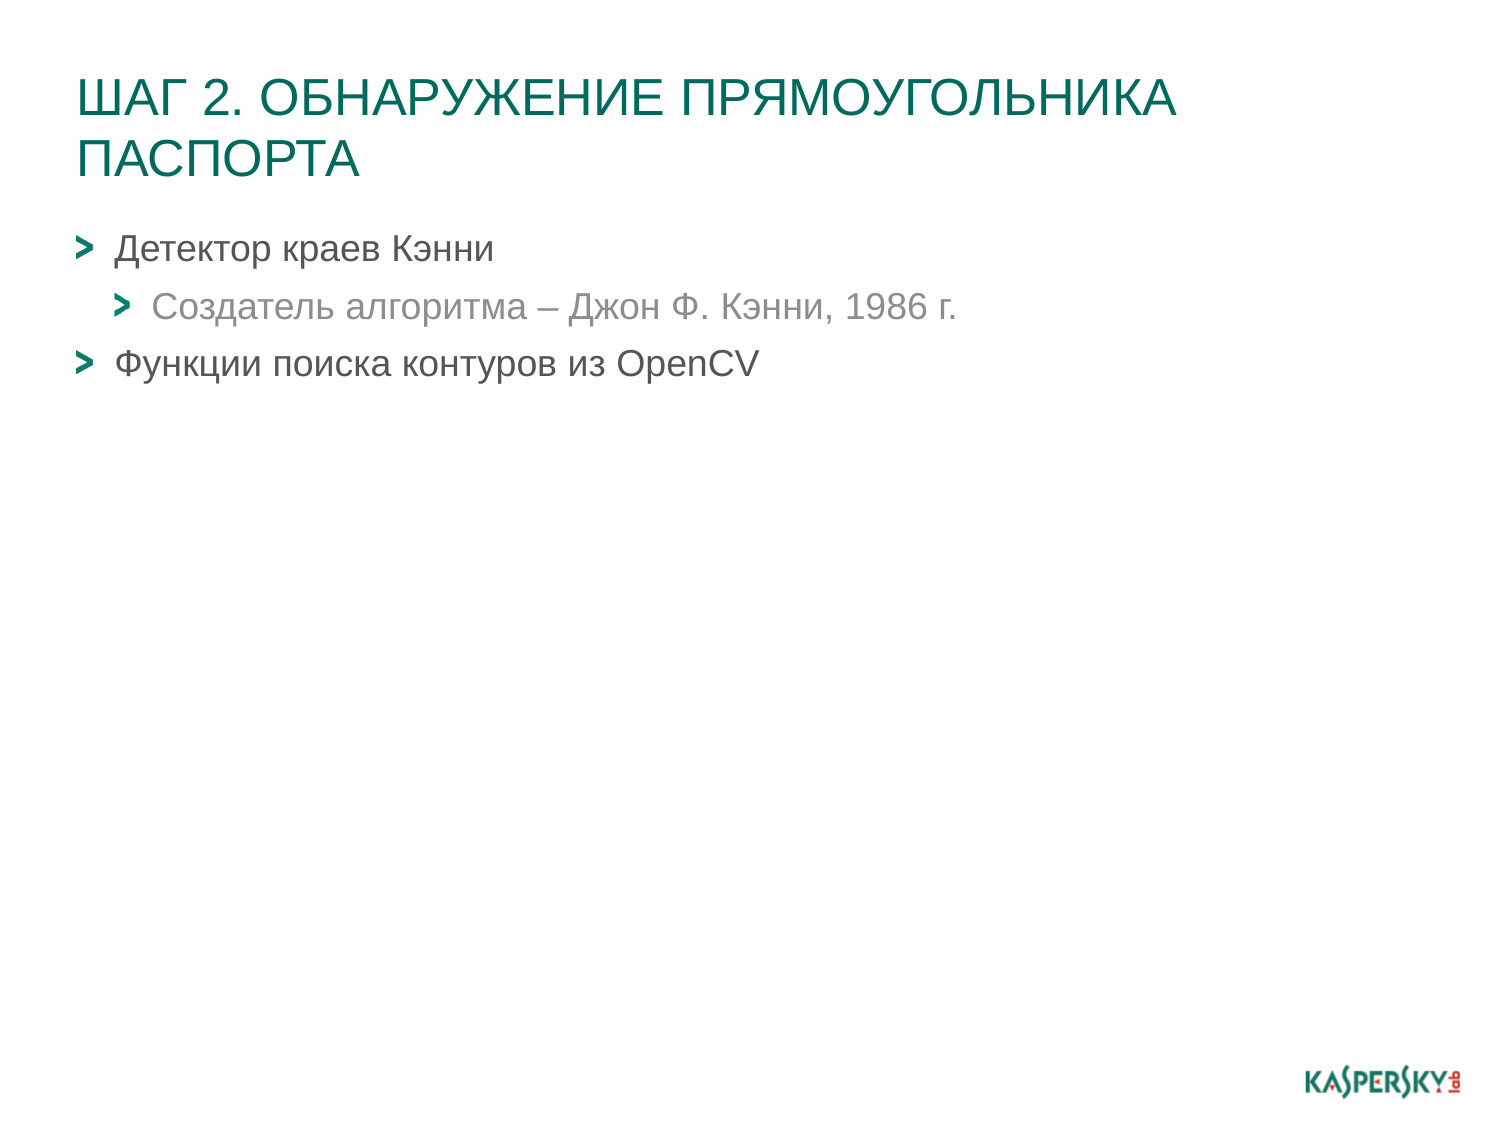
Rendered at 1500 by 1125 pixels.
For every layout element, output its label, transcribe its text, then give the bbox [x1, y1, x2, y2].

picture [76, 235, 93, 259]
list Детектор краев Кэнни Создатель алгоритма – Джон Ф. Кэнни, 1986 г. Функции поиска контуров из OpenCV [76, 224, 1424, 1011]
title Шаг 2. Обнаружение прямоугольника паспорта [76, 65, 1424, 191]
picture [1305, 1064, 1460, 1099]
picture [76, 350, 93, 374]
picture [114, 292, 130, 317]
